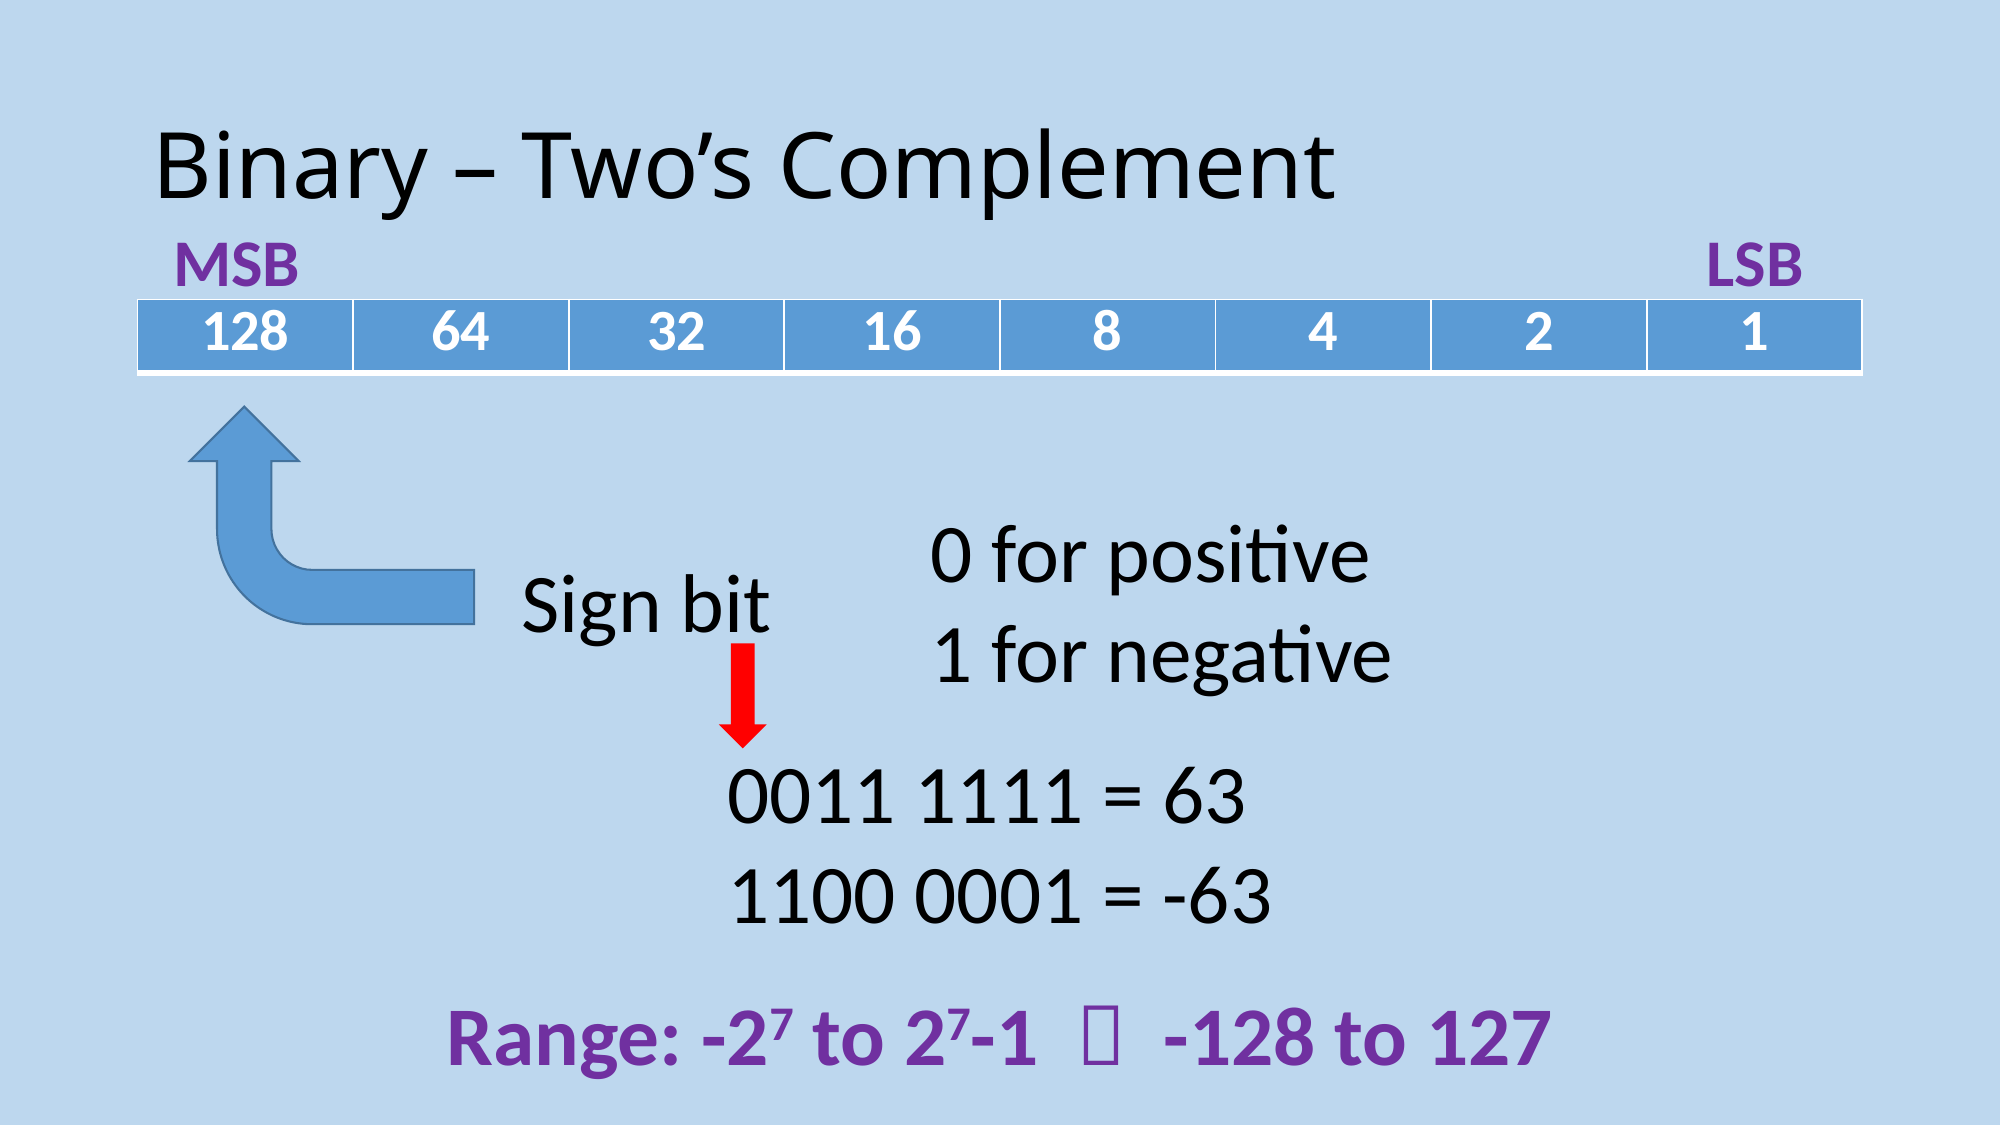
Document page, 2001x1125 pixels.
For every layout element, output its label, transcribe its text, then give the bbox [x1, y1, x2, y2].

table_header 1 [1648, 300, 1861, 370]
text_box 0011 1111 = 63 1100 0001 = -63 [712, 732, 1288, 948]
text_box LSB [1691, 212, 1819, 307]
table_header 128 [138, 300, 352, 370]
text_box MSB [158, 212, 316, 307]
table_header 8 [1001, 300, 1215, 370]
table_header 4 [1216, 300, 1430, 370]
table_header 32 [570, 300, 783, 370]
text_box 0 for positive 1 for negative [915, 491, 1409, 707]
table_header 16 [785, 300, 999, 370]
table_header 64 [354, 300, 568, 370]
title Binary – Two’s Complement [137, 59, 1863, 278]
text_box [189, 406, 789, 658]
table_header 2 [1432, 300, 1646, 370]
text_box [716, 658, 770, 750]
text_box Range: -27 to 27-1  -128 to 127 [432, 974, 1568, 1090]
